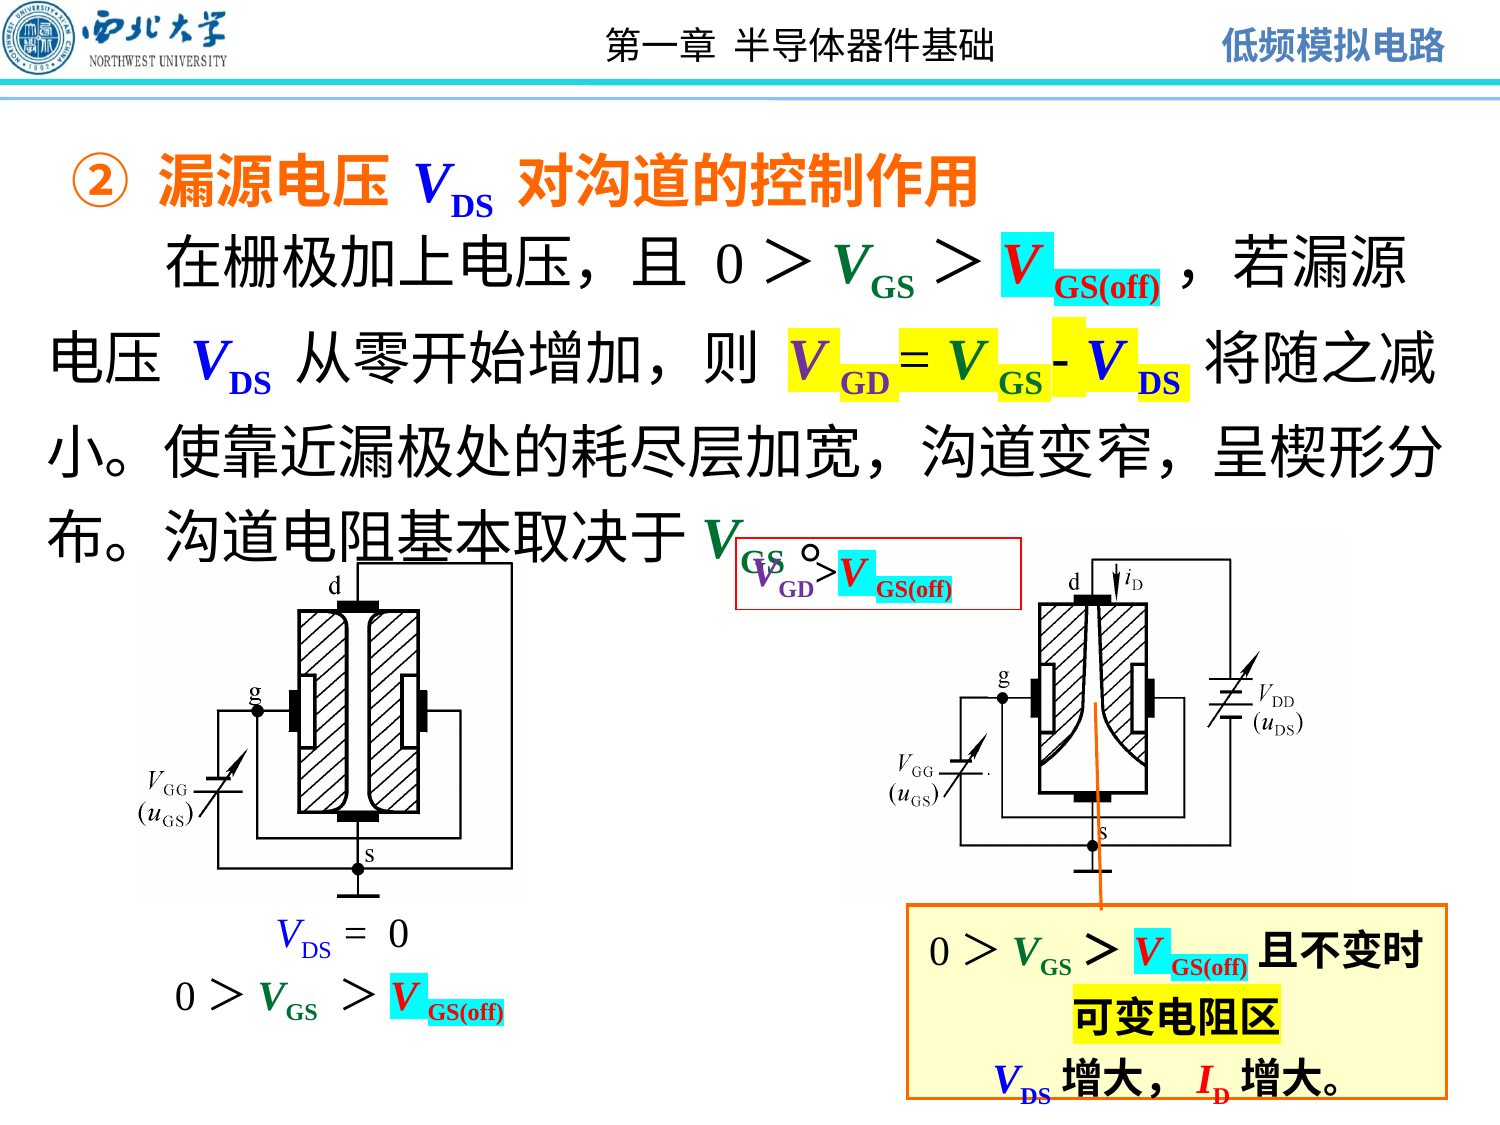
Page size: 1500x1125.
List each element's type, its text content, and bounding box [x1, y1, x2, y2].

picture [0, 0, 229, 76]
text_box 在栅极加上电压，且 0＞VGS＞V GS(off)，若漏源电压 VDS 从零开始增加，则 V GD = V GS - V DS 将随之减小。使靠近漏极处的耗尽层加宽，沟道变窄，呈楔形分布。沟道电阻基本取决于VGS。 [31, 202, 1478, 588]
text_box VDS = 0 0＞VGS ＞V GS(off) [138, 893, 547, 1033]
slide_number [1074, 1099, 1425, 1103]
text_box VGD>V GS(off) [735, 537, 839, 610]
text_box 0＞VGS＞V GS(off)且不变时 可变电阻区 VDS增大，ID增大。 [907, 905, 1447, 1099]
text_box ② 漏源电压 VDS 对沟道的控制作用 [43, 92, 1115, 202]
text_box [844, 530, 1346, 904]
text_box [135, 562, 524, 905]
